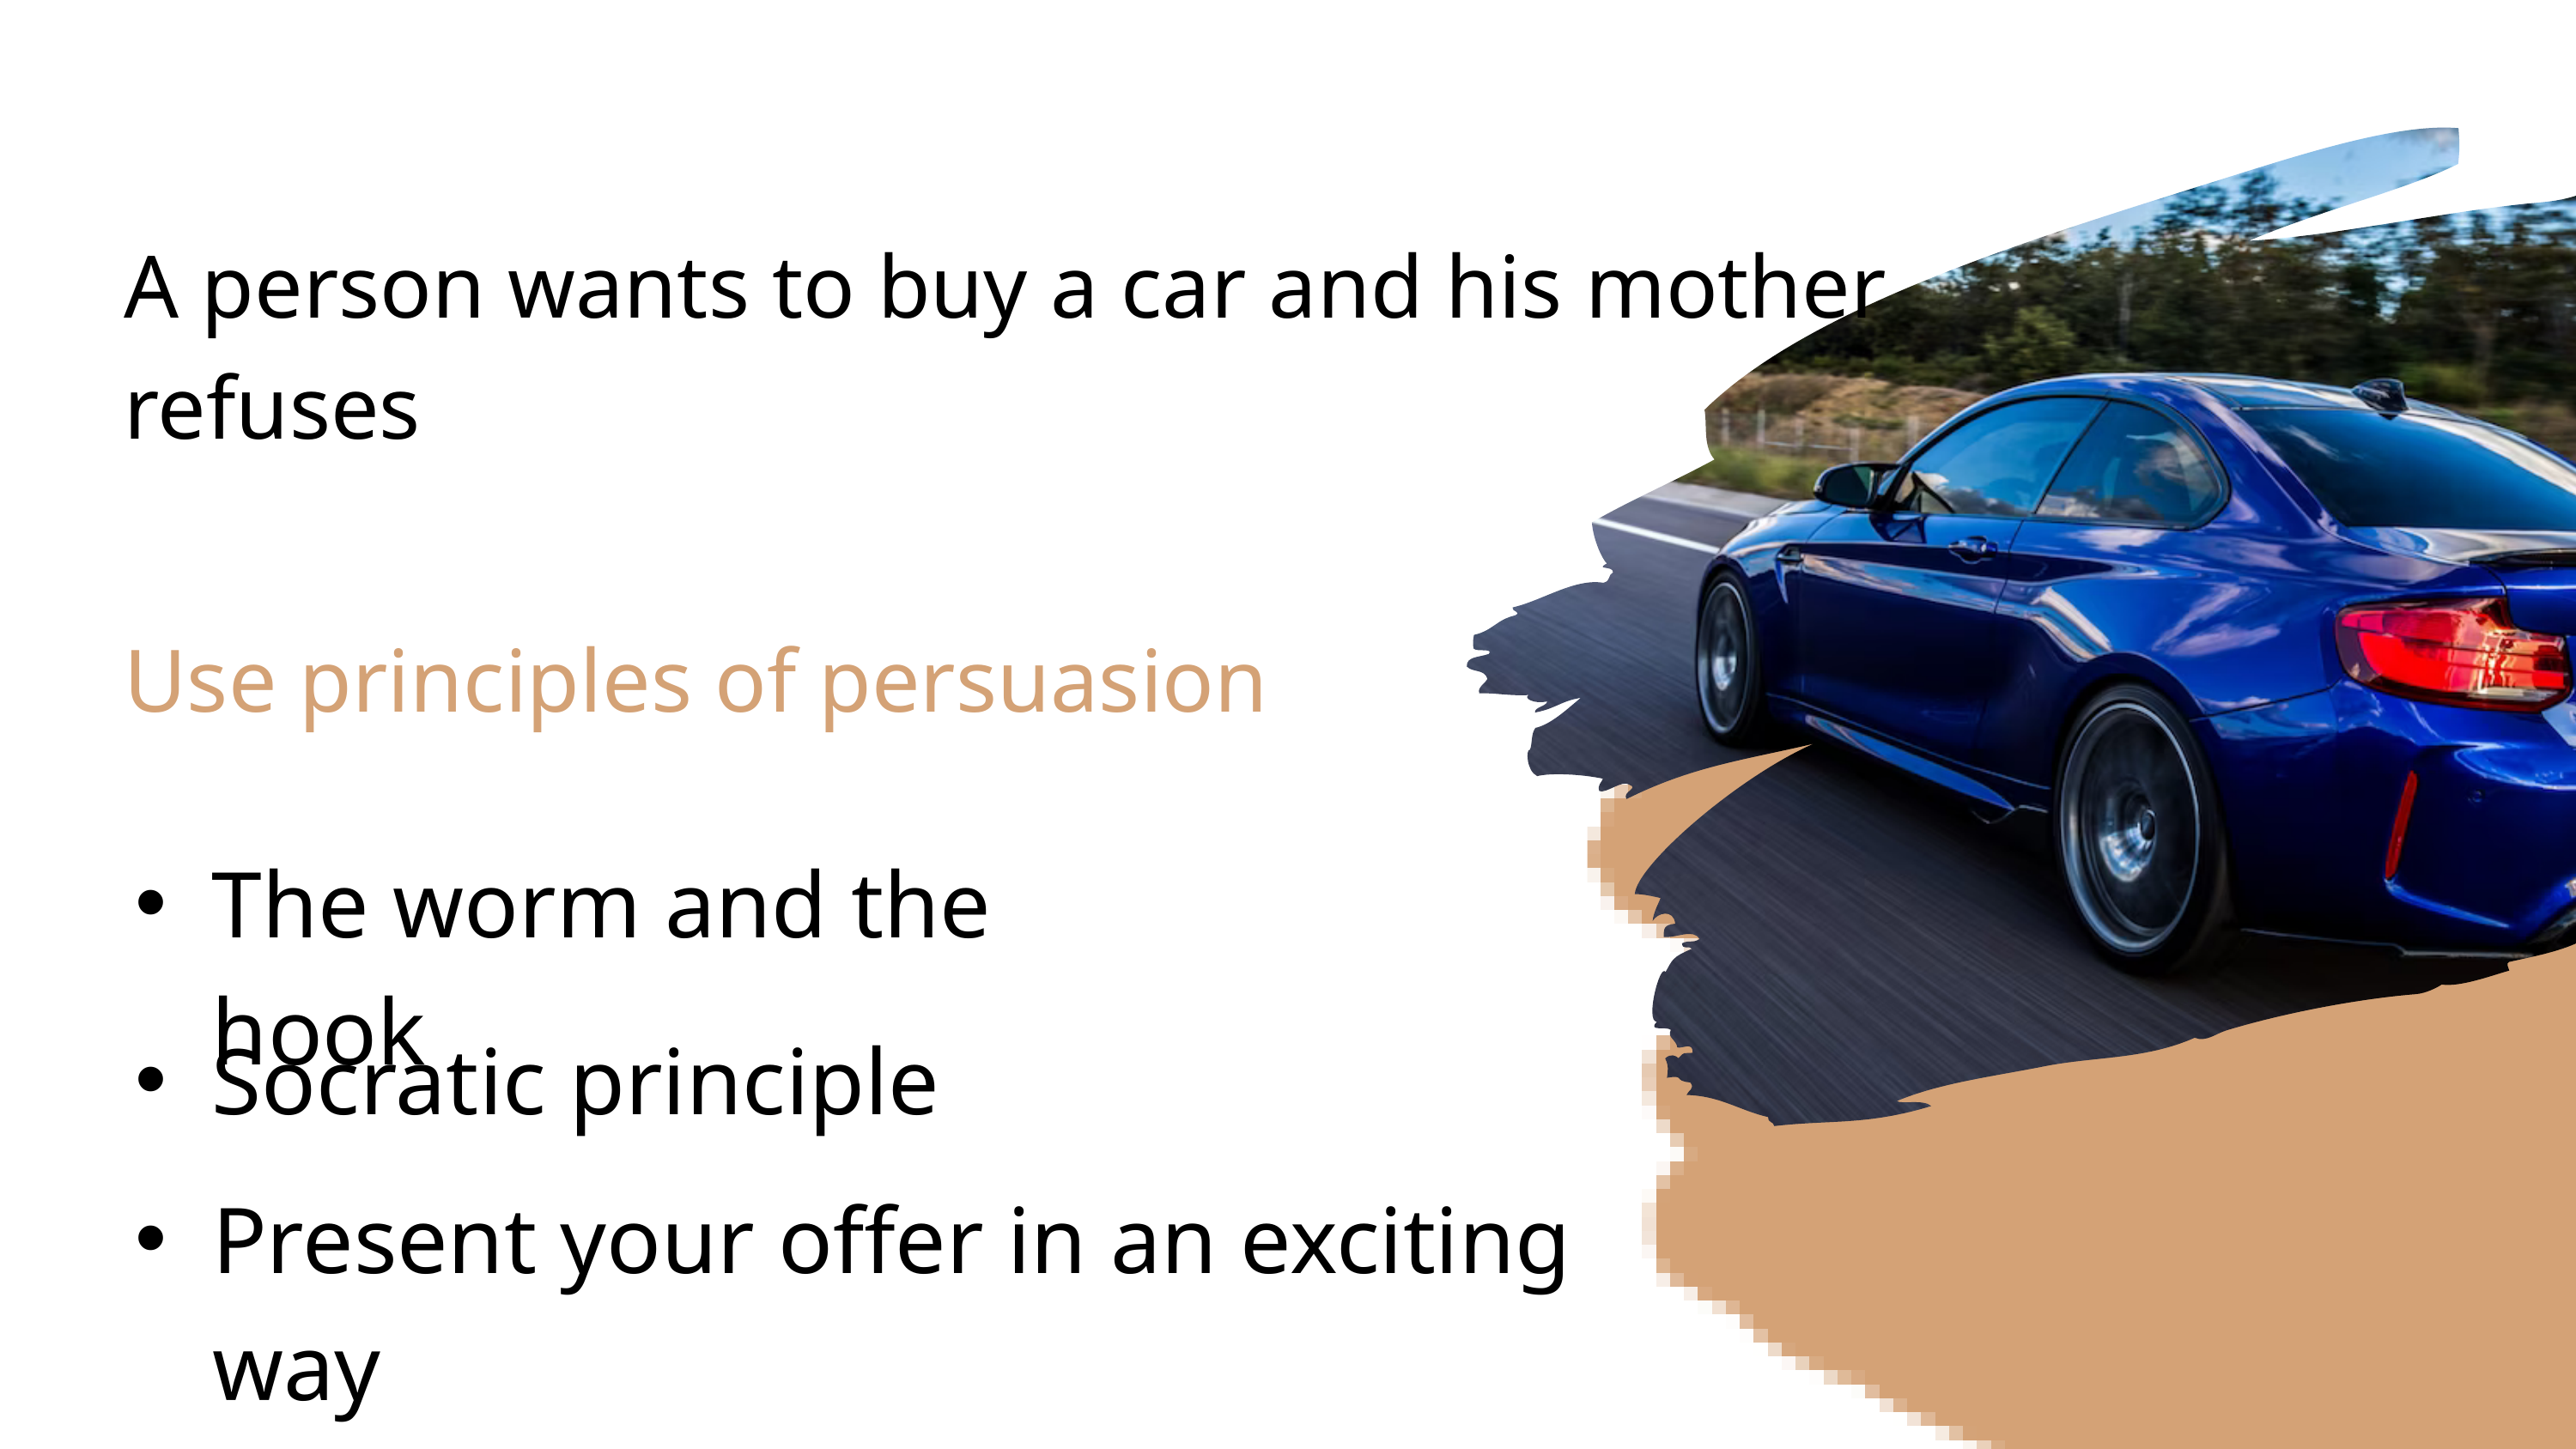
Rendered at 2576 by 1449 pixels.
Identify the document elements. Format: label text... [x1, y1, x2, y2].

text_box [1587, 1132, 2576, 1449]
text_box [1467, 127, 2576, 1126]
text_box Use principles of persuasion [124, 609, 1461, 730]
text_box Present your offer in an exciting way [58, 1164, 1656, 1419]
text_box Socratic principle [58, 1005, 1207, 1133]
text_box The worm and the hook [58, 828, 1207, 1005]
text_box A person wants to buy a car and his mother refuses [124, 215, 1461, 578]
